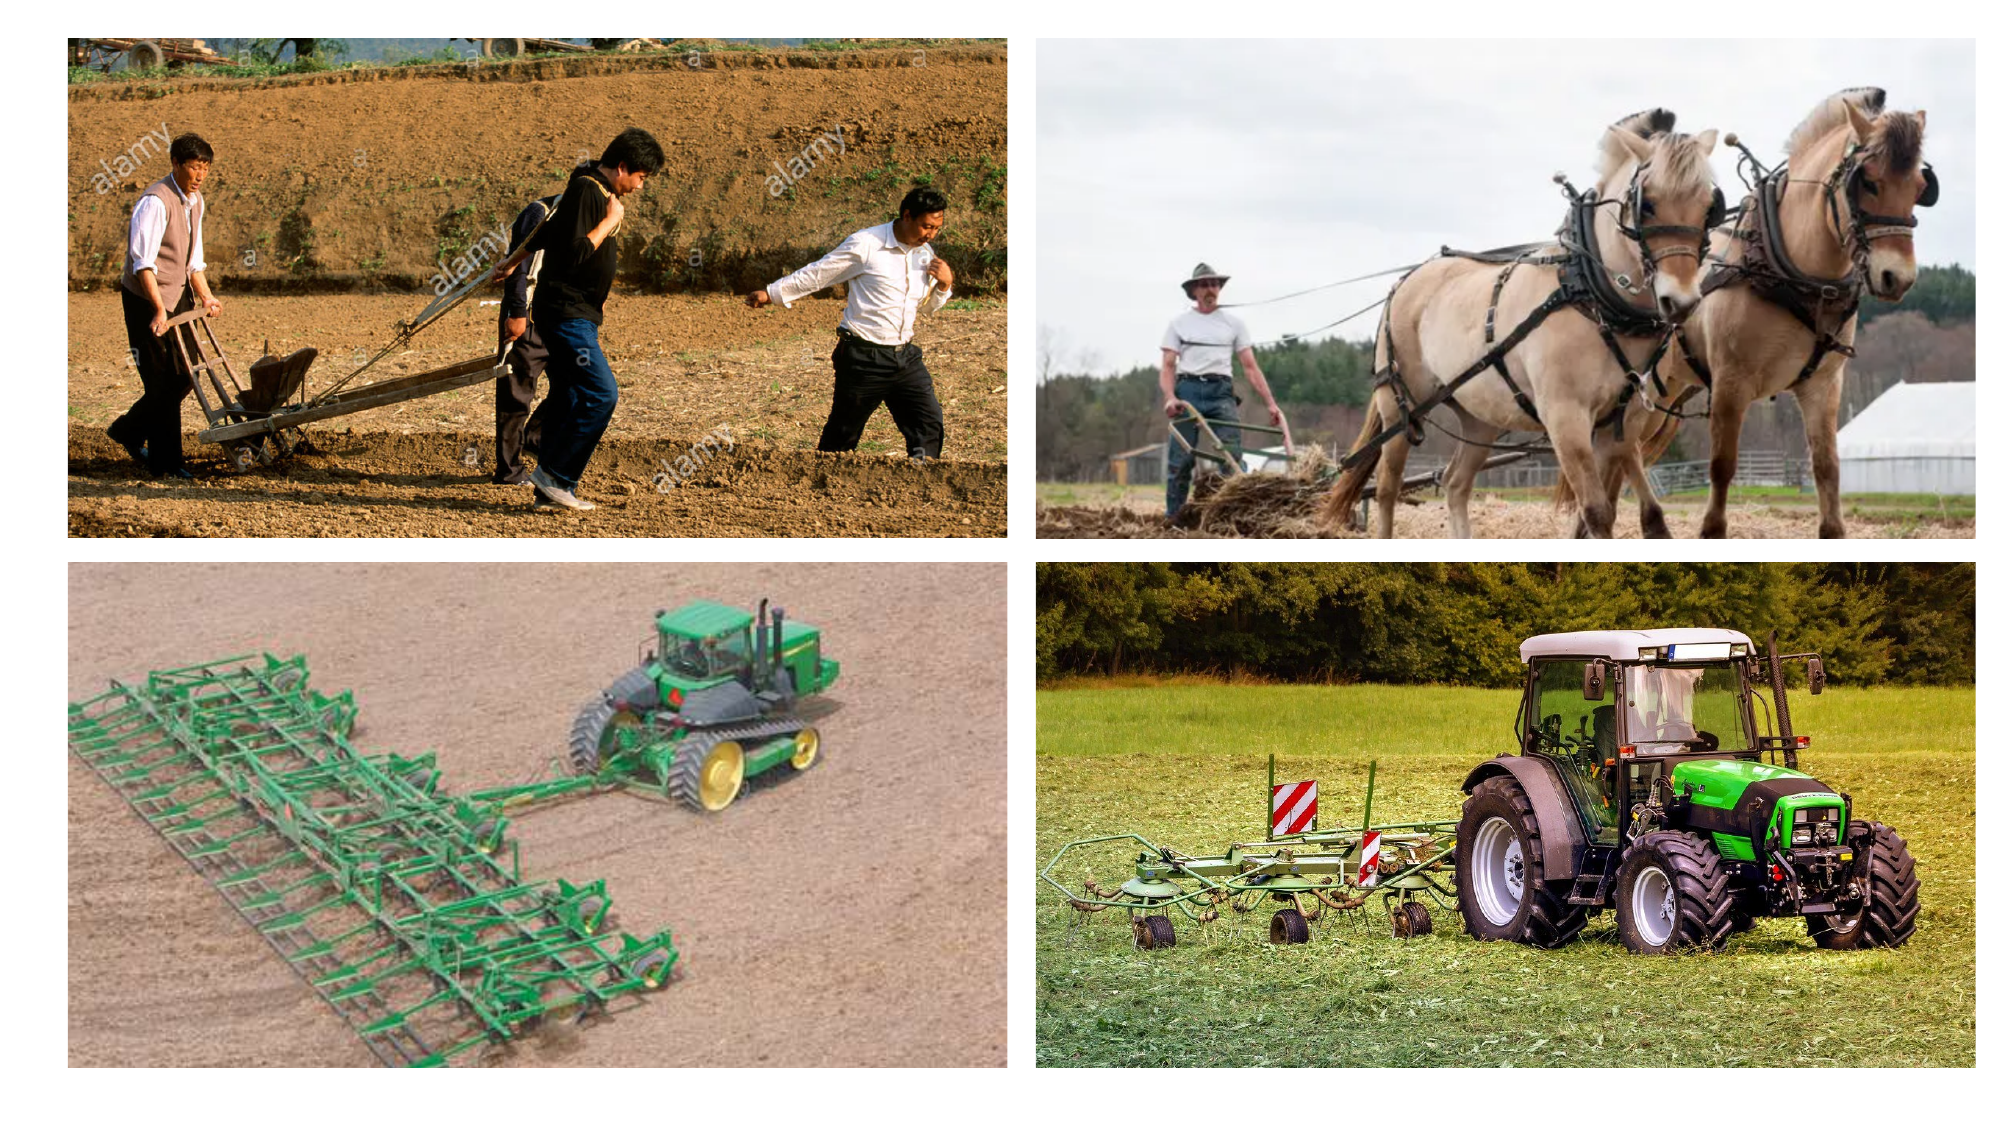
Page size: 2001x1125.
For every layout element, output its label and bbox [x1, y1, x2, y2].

picture [67, 562, 1008, 1068]
picture [1035, 562, 1976, 1068]
picture [67, 38, 1008, 539]
picture [1035, 38, 1976, 539]
